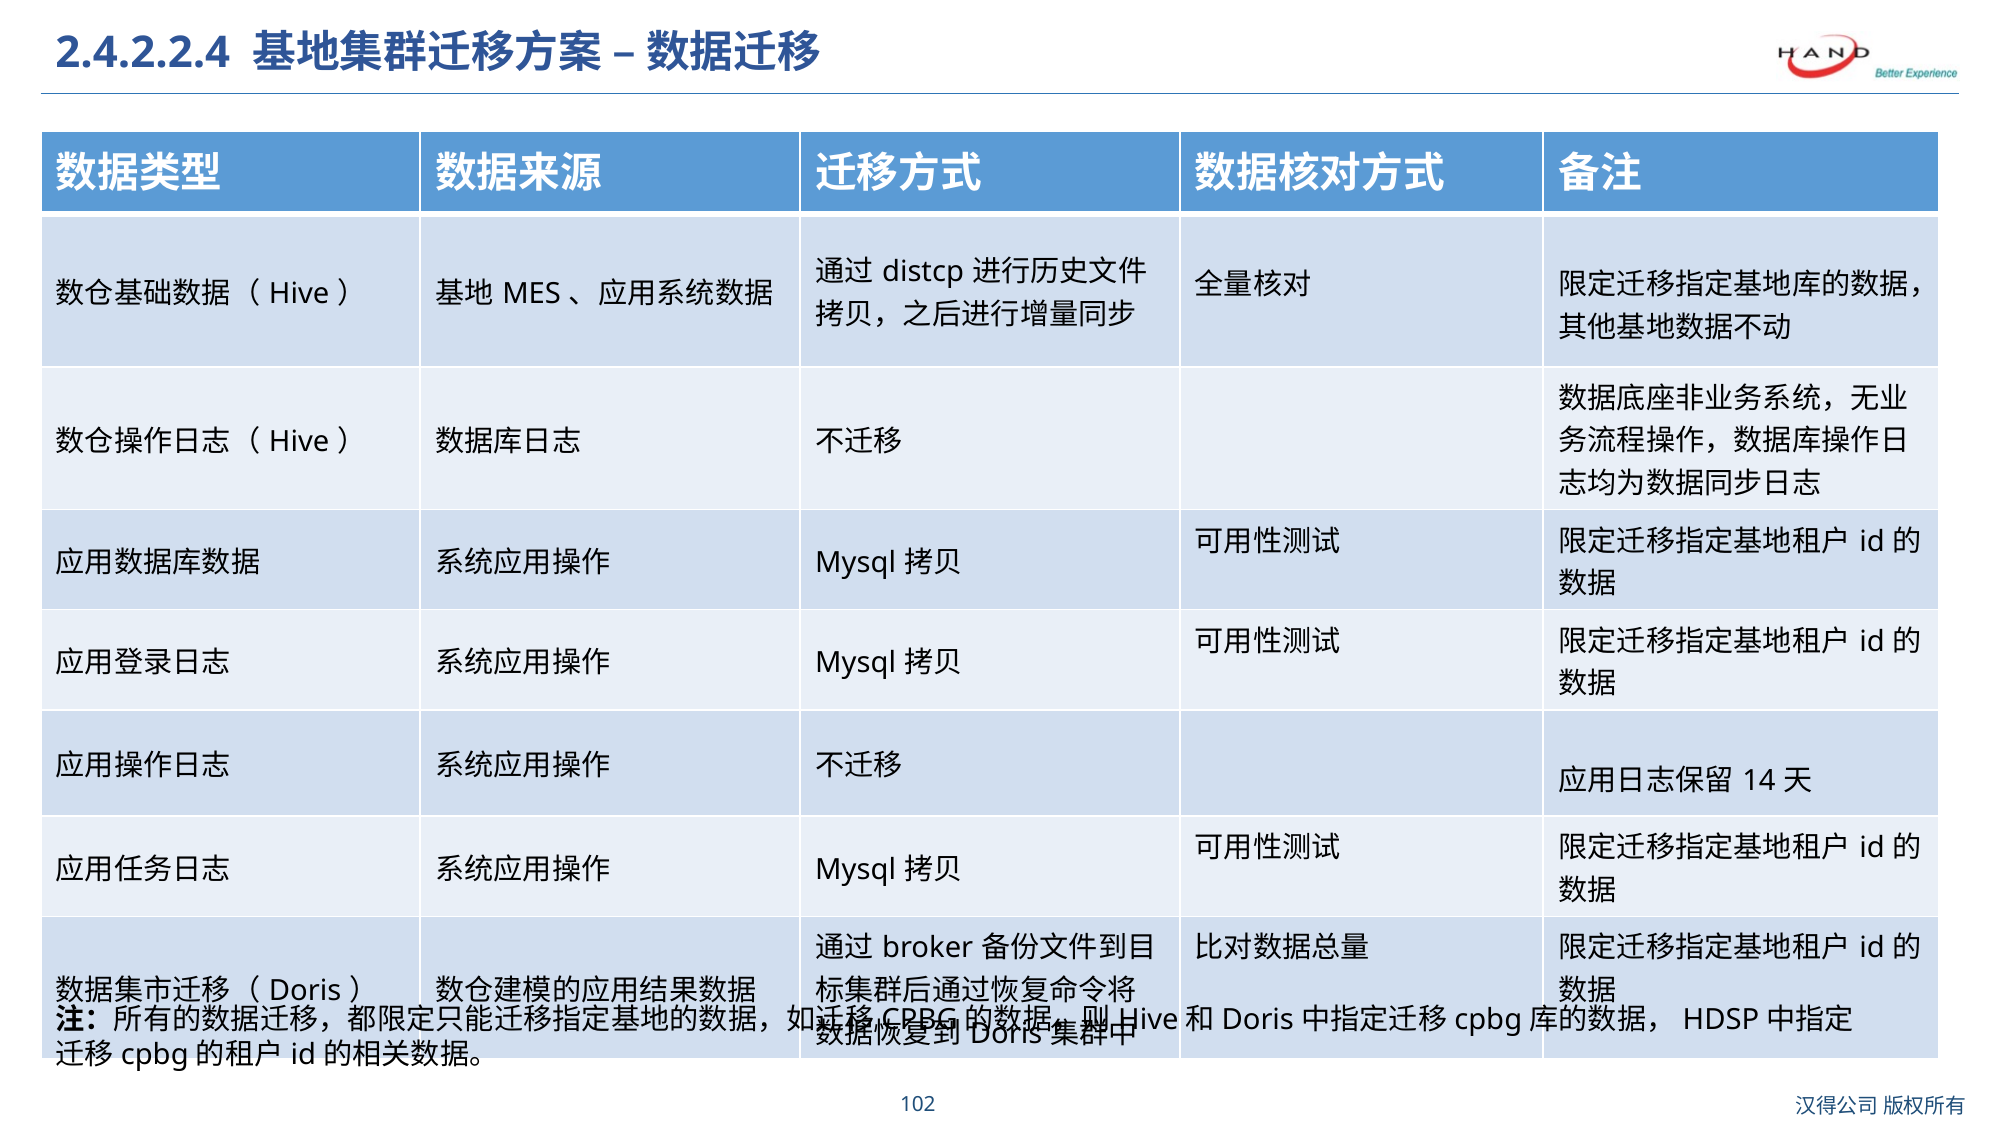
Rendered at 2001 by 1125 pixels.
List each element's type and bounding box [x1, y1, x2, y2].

table_cell [1544, 817, 1938, 916]
table_cell [42, 610, 419, 709]
table_cell [421, 510, 799, 609]
table_cell [1181, 217, 1542, 366]
table_cell [801, 510, 1179, 609]
table_cell [801, 817, 1179, 916]
table_cell [421, 917, 799, 993]
table_cell [421, 368, 799, 509]
table_cell [1544, 610, 1938, 709]
table_cell [1181, 610, 1542, 709]
table_cell [1181, 817, 1542, 916]
table_cell [1544, 917, 1938, 1058]
table_cell [801, 217, 1179, 366]
table_cell [1181, 711, 1542, 815]
text_box [40, 993, 1875, 1078]
table_cell [42, 368, 419, 509]
table_cell [421, 711, 799, 815]
table_cell [1544, 368, 1938, 509]
table_cell [1181, 368, 1542, 509]
table_cell [801, 711, 1179, 815]
picture [1777, 31, 1960, 82]
table_cell [1544, 217, 1938, 366]
table_header [1544, 132, 1938, 211]
table_cell [42, 711, 419, 815]
table_cell [421, 610, 799, 709]
table_cell [801, 368, 1179, 509]
table_cell [42, 217, 419, 366]
table_header [1181, 132, 1542, 211]
table_cell [42, 817, 419, 916]
table_header [421, 132, 799, 211]
table_cell [1544, 510, 1938, 609]
title [40, 22, 1777, 86]
table_cell [421, 217, 799, 366]
table_cell [1181, 917, 1542, 993]
table_cell [801, 610, 1179, 709]
table_cell [801, 917, 1179, 993]
table_header [801, 132, 1179, 211]
table_cell [1544, 711, 1938, 815]
table_header [42, 132, 419, 211]
table_cell [42, 917, 419, 993]
table_cell [421, 817, 799, 916]
table_cell [42, 510, 419, 609]
table_cell [1181, 510, 1542, 609]
